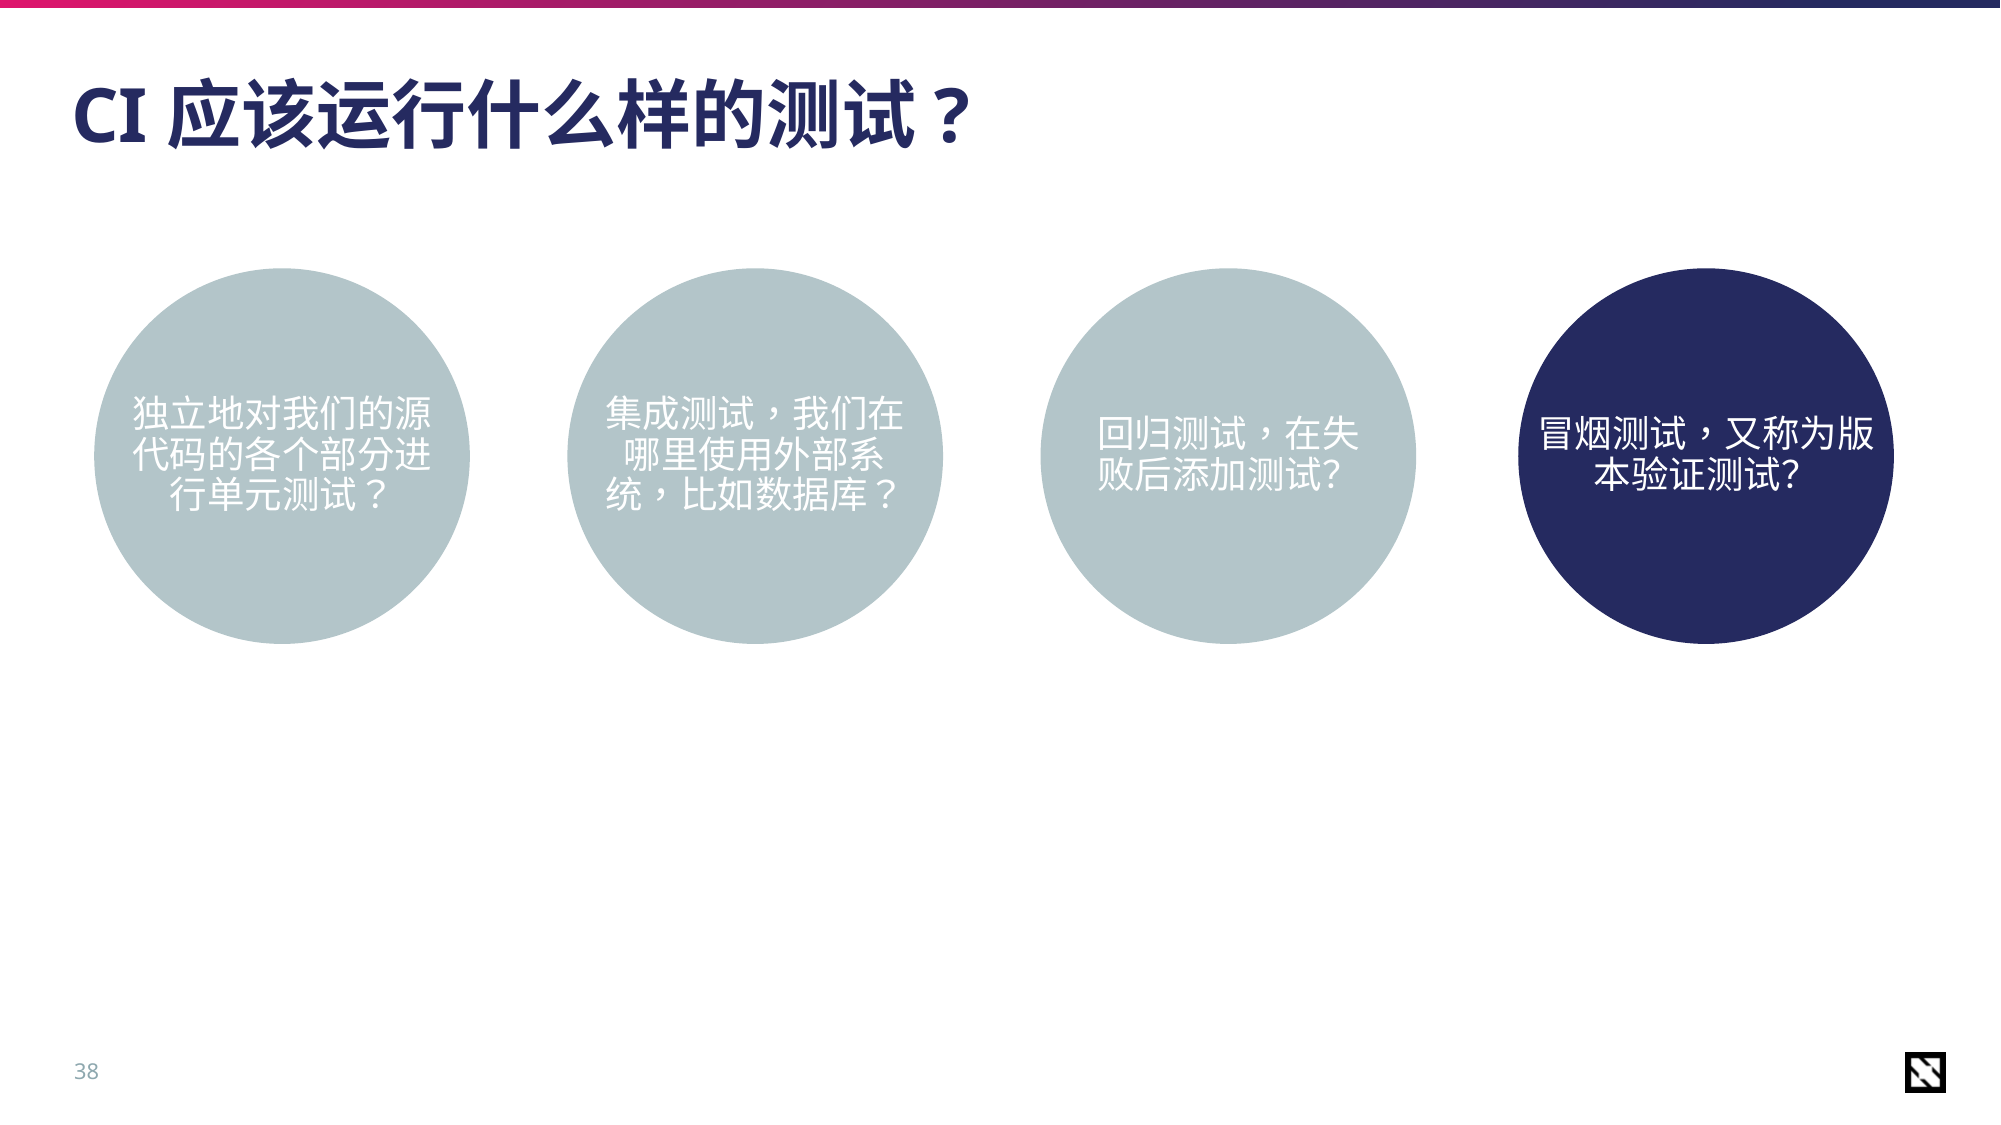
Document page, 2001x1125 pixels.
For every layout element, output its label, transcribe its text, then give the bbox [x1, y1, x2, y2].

text_box [1040, 268, 1417, 644]
text_box [94, 390, 106, 522]
text_box [932, 392, 944, 520]
title CI应该运行什么样的测试? [56, 70, 1944, 168]
text_box 独立地对我们的源代码的各个部分进行单元测试？ [106, 346, 458, 566]
text_box [1541, 268, 1871, 366]
text_box [129, 268, 435, 346]
text_box [129, 566, 435, 644]
text_box 回归测试，在失败后添加测试？ [1069, 366, 1387, 546]
text_box [602, 566, 908, 644]
text_box [603, 268, 908, 346]
text_box [567, 391, 579, 522]
text_box [1541, 546, 1871, 644]
text_box [458, 390, 470, 522]
text_box 冒烟测试，又称为版本验证测试？ [1518, 366, 1894, 546]
text_box 集成测试，我们在哪里使用外部系统，比如数据库？ [579, 346, 932, 566]
picture [1905, 1052, 1946, 1093]
